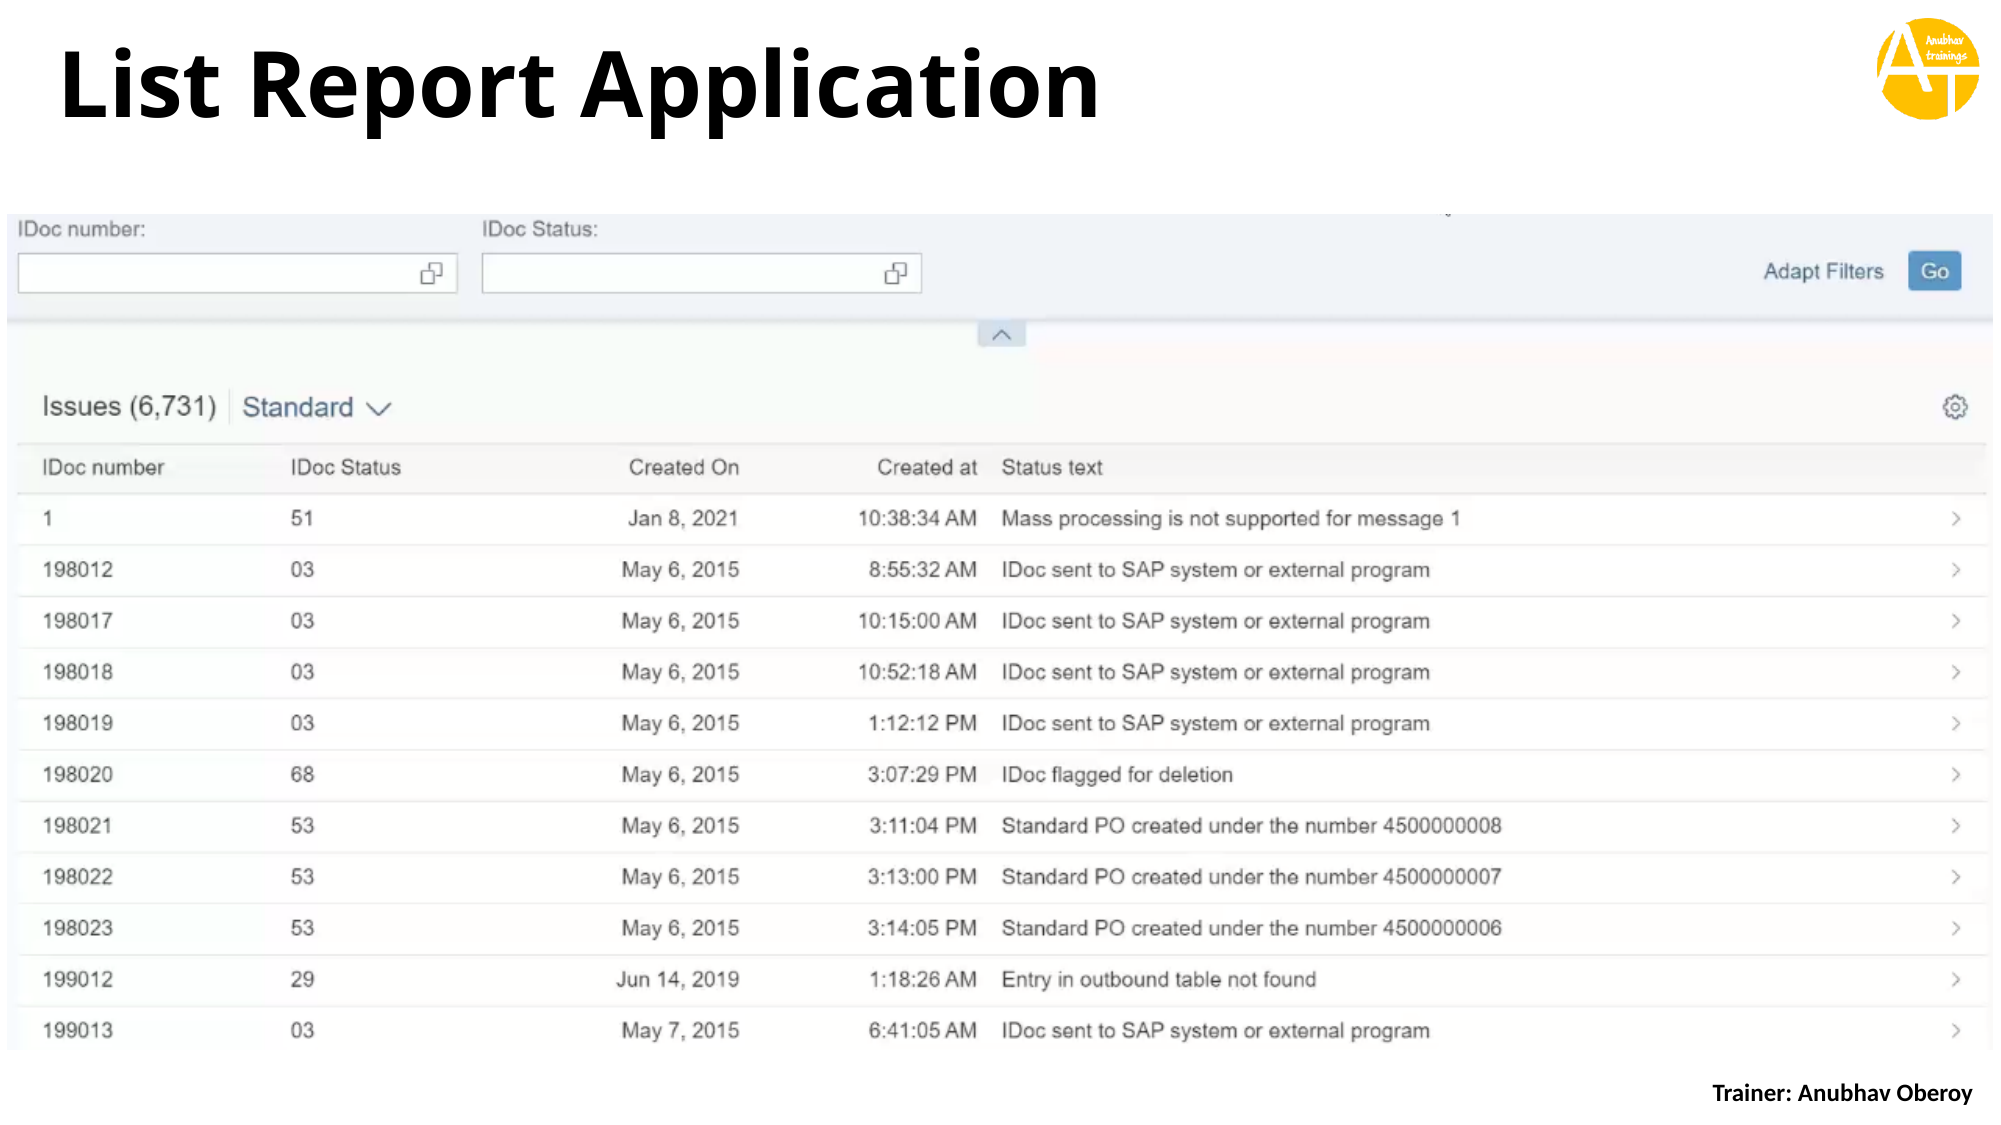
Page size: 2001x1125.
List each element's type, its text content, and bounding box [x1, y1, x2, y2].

picture [7, 214, 1993, 1050]
footer Trainer: Anubhav Oberoy [1660, 1074, 2000, 1108]
text_box List Report Application [42, 30, 1896, 148]
picture [1866, 11, 1985, 128]
